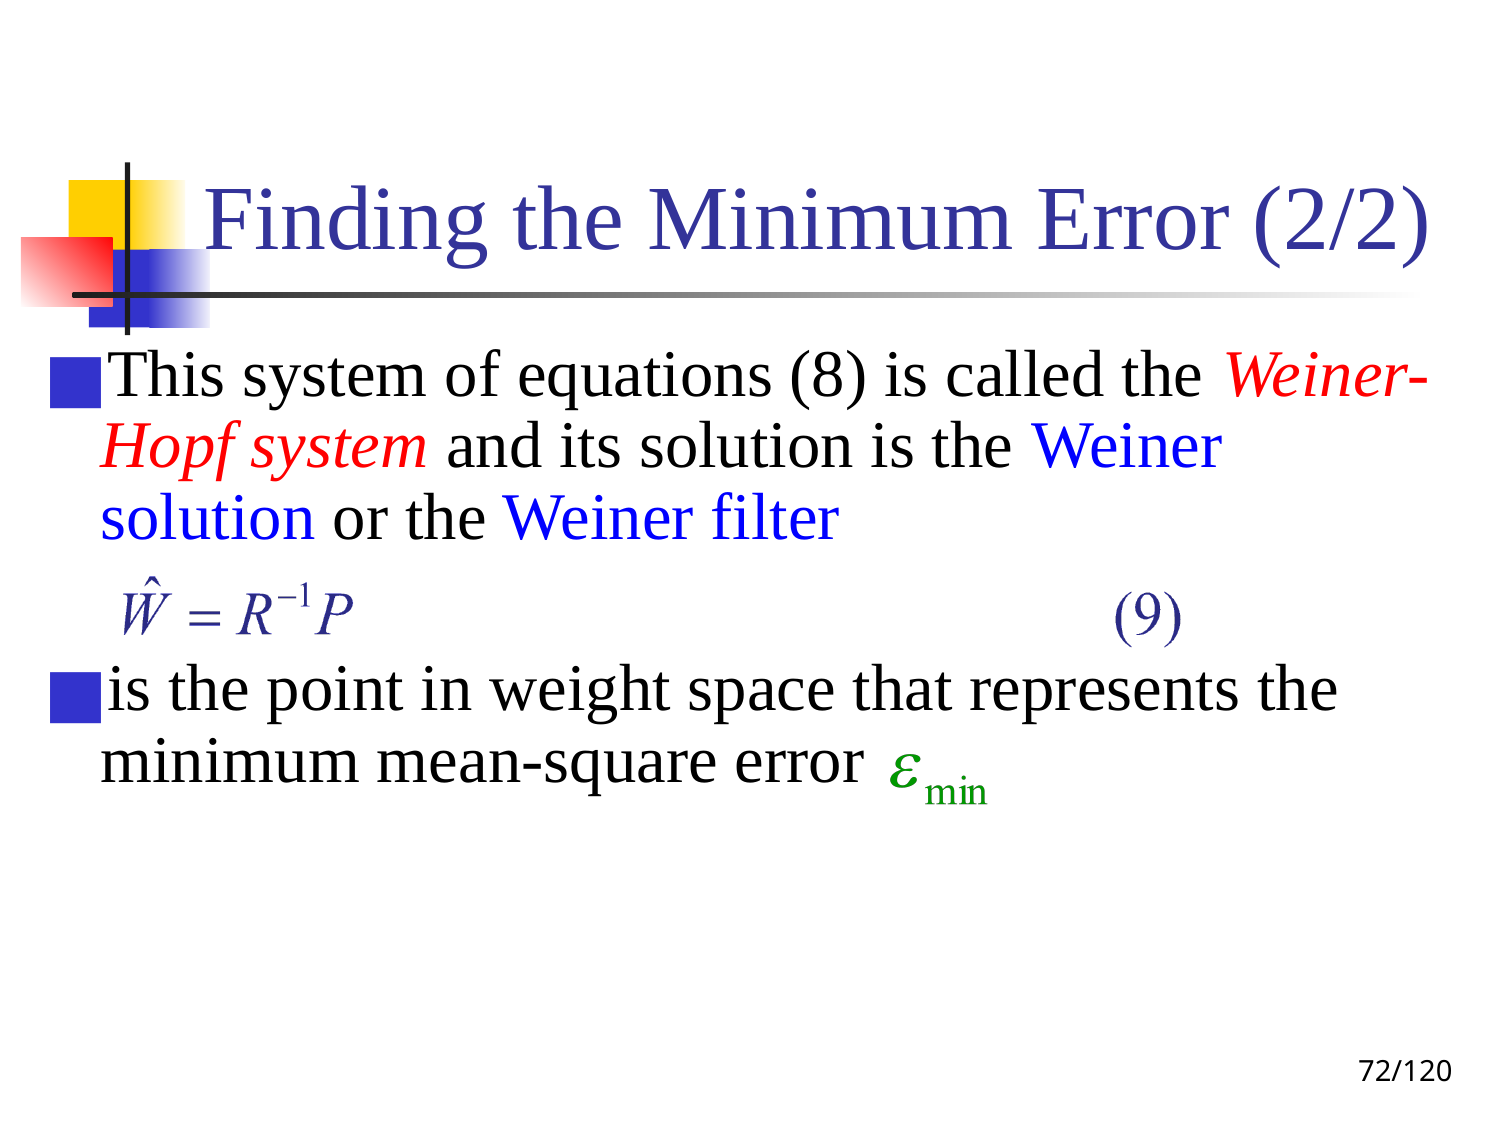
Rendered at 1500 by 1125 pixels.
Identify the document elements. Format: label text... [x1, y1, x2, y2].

slide_number ‹#›/120 [1155, 1024, 1468, 1100]
list This system of equations (8) is called the Weiner-Hopf system and its solution is the Weiner solution or the Weiner filter is the point in weight space that represents the minimum mean-square error [29, 331, 1469, 1006]
picture [879, 715, 999, 813]
picture [111, 562, 1188, 658]
title Finding the Minimum Error (2/2) [188, 35, 1468, 275]
